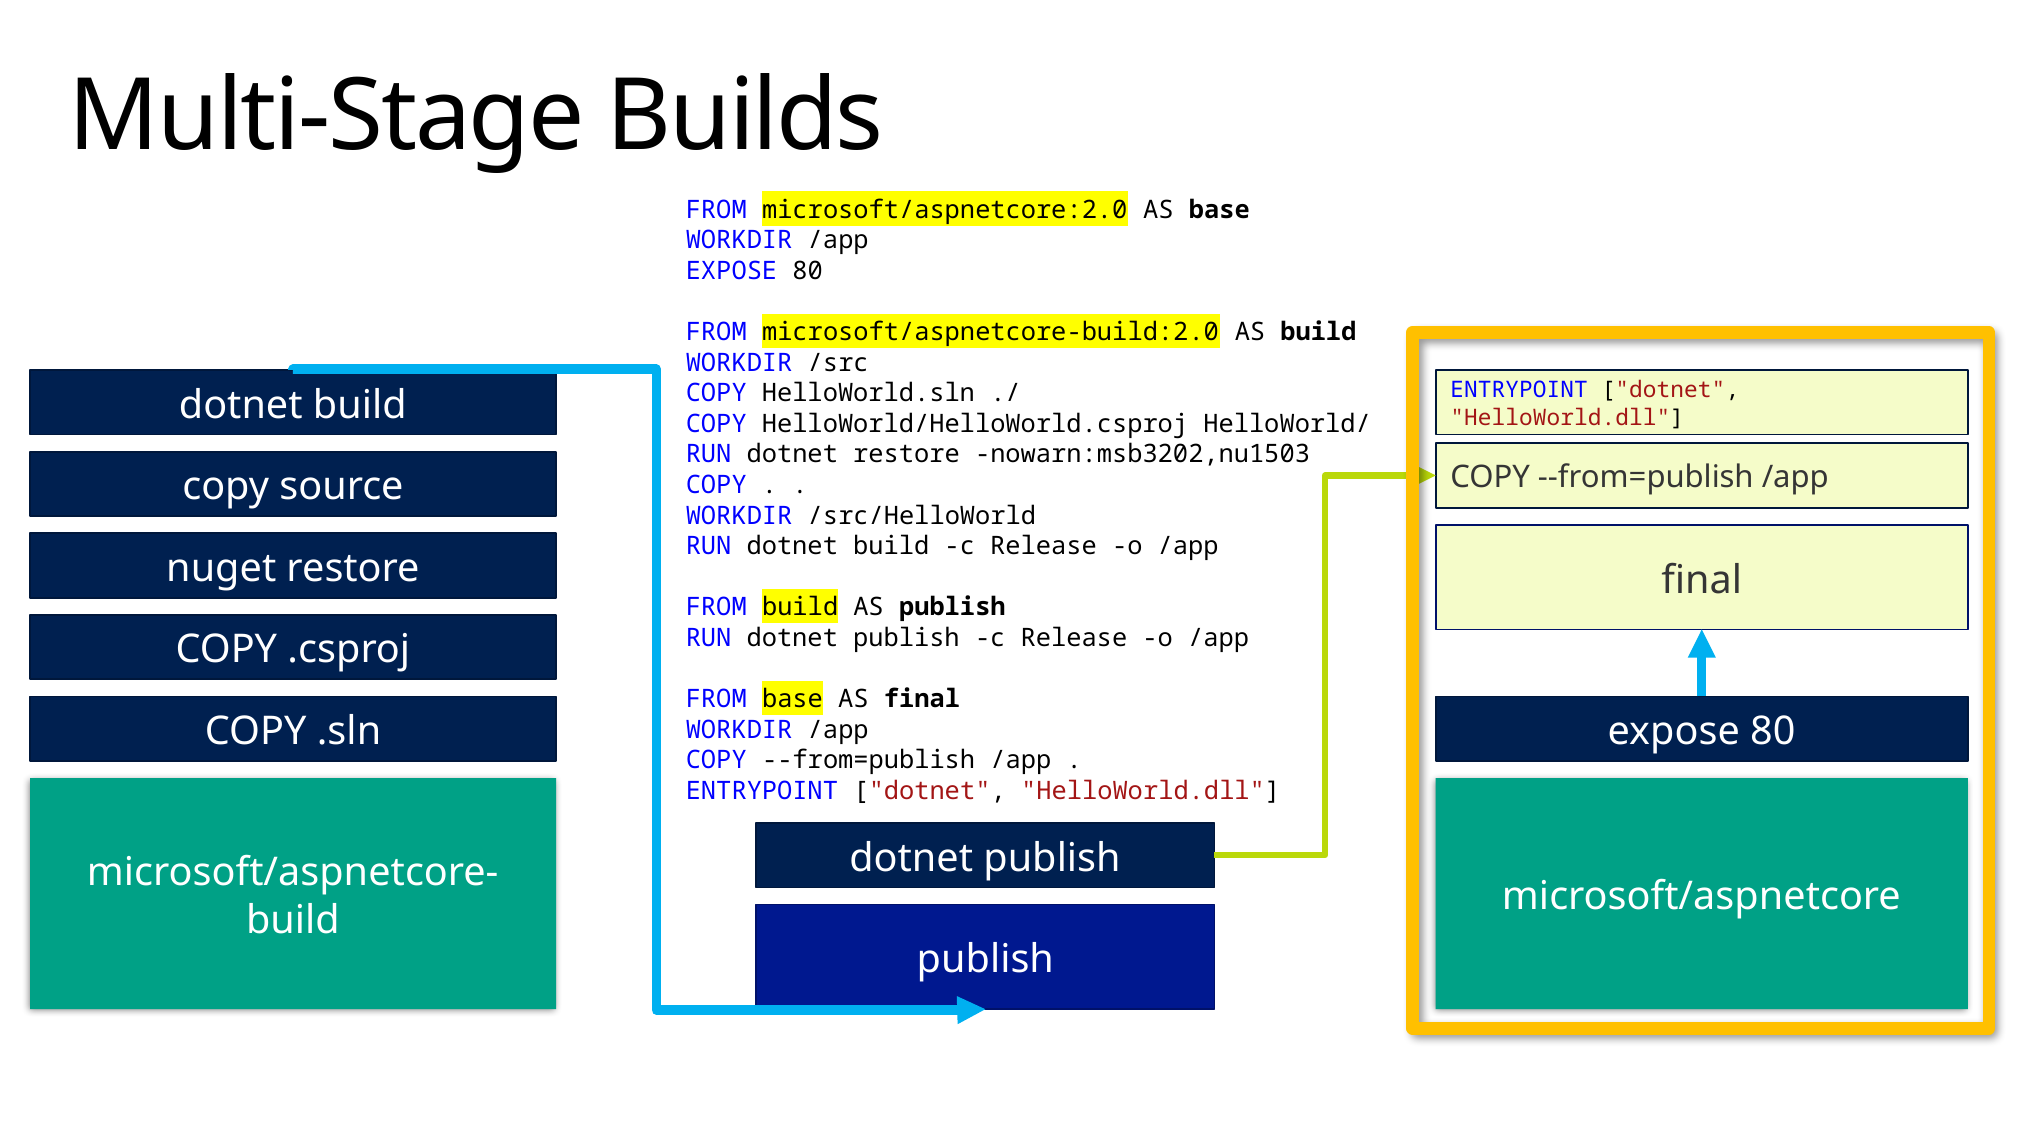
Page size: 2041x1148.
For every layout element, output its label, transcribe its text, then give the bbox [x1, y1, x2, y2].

text_box FROM microsoft/aspnetcore:2.0 AS base WORKDIR /app EXPOSE 80 FROM microsoft/aspnetcore-build:2.0 AS build WORKDIR /src COPY HelloWorld.sln ./ COPY HelloWorld/HelloWorld.csproj HelloWorld/ RUN dotnet restore -nowarn:msb3202,nu1503 COPY . . WORKDIR /src/HelloWorld RUN dotnet build -c Release -o /app FROM build AS publish RUN dotnet publish -c Release -o /app FROM base AS final WORKDIR /app COPY --from=publish /app . ENTRYPOINT ["dotnet", "HelloWorld.dll"] [670, 185, 1691, 812]
text_box COPY .sln [29, 696, 319, 762]
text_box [1667, 662, 1736, 666]
text_box publish [960, 904, 1215, 1010]
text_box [319, 343, 960, 1036]
text_box [1412, 332, 1990, 1029]
text_box nuget restore [29, 532, 319, 599]
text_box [1214, 475, 1436, 856]
text_box dotnet publish [960, 822, 1215, 888]
text_box COPY .csproj [29, 614, 319, 680]
text_box copy source [29, 451, 319, 517]
text_box microsoft/aspnetcore-build [30, 778, 319, 1010]
text_box dotnet build [29, 369, 319, 435]
title Multi-Stage Builds [45, 48, 1996, 199]
